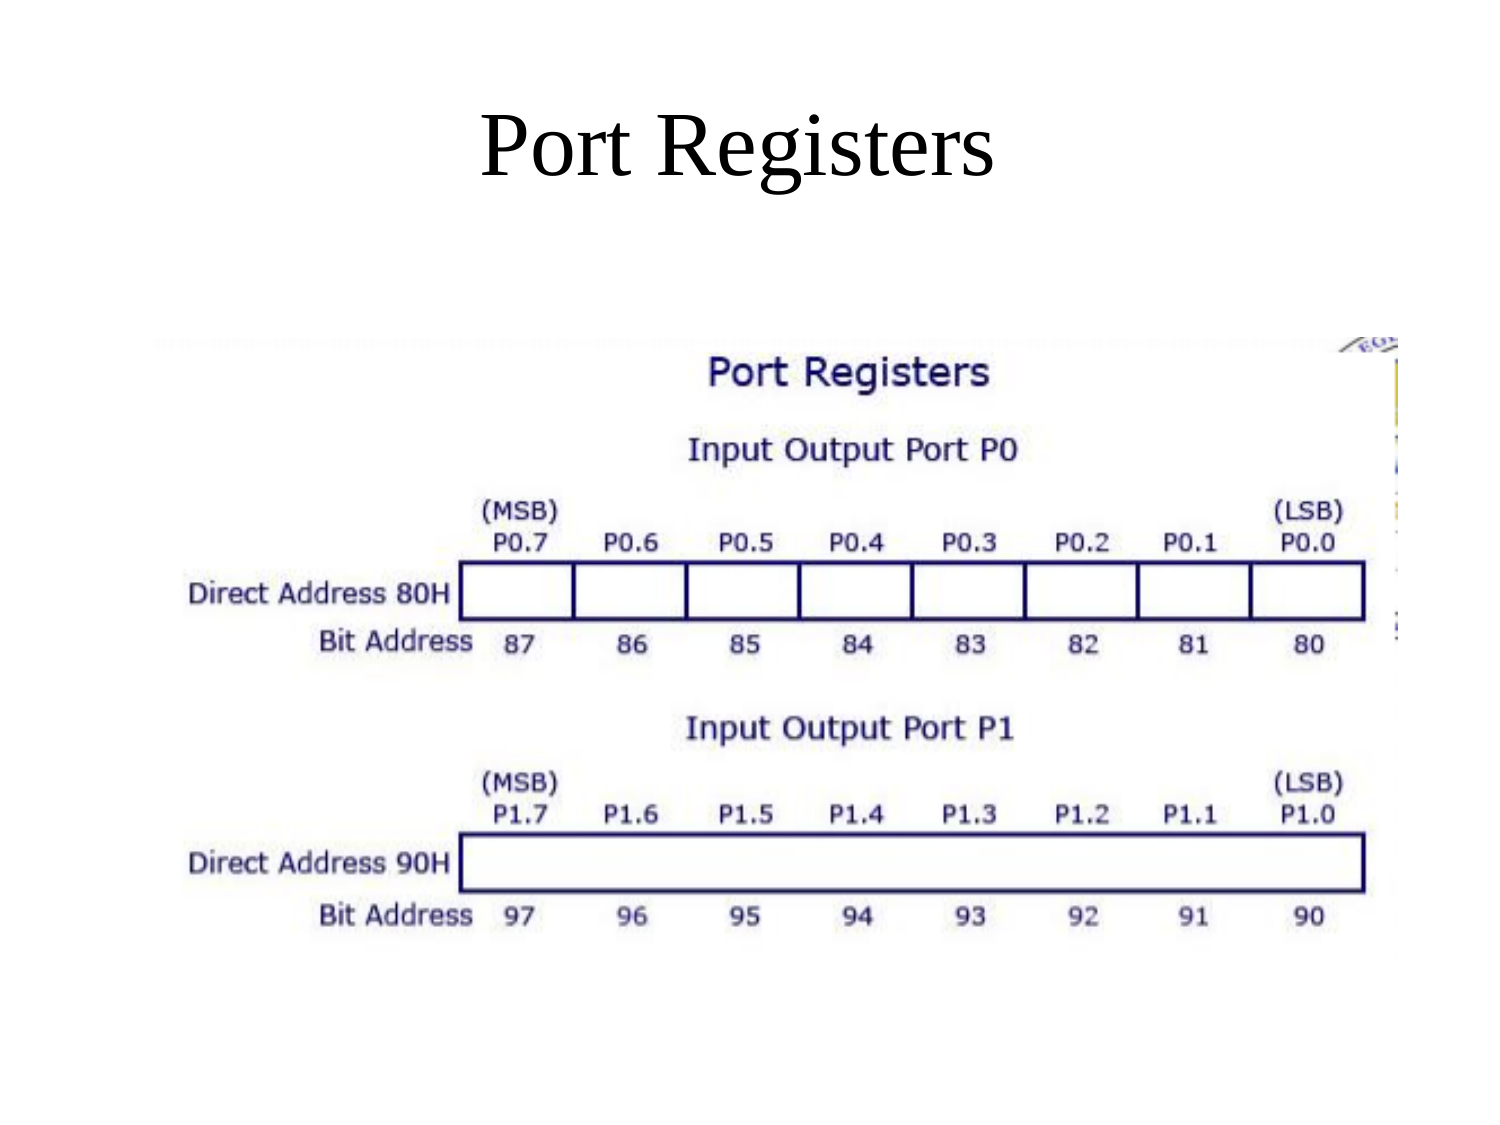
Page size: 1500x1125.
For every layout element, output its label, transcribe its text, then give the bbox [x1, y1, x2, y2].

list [149, 337, 1398, 963]
title Port Registers [75, 45, 1425, 233]
